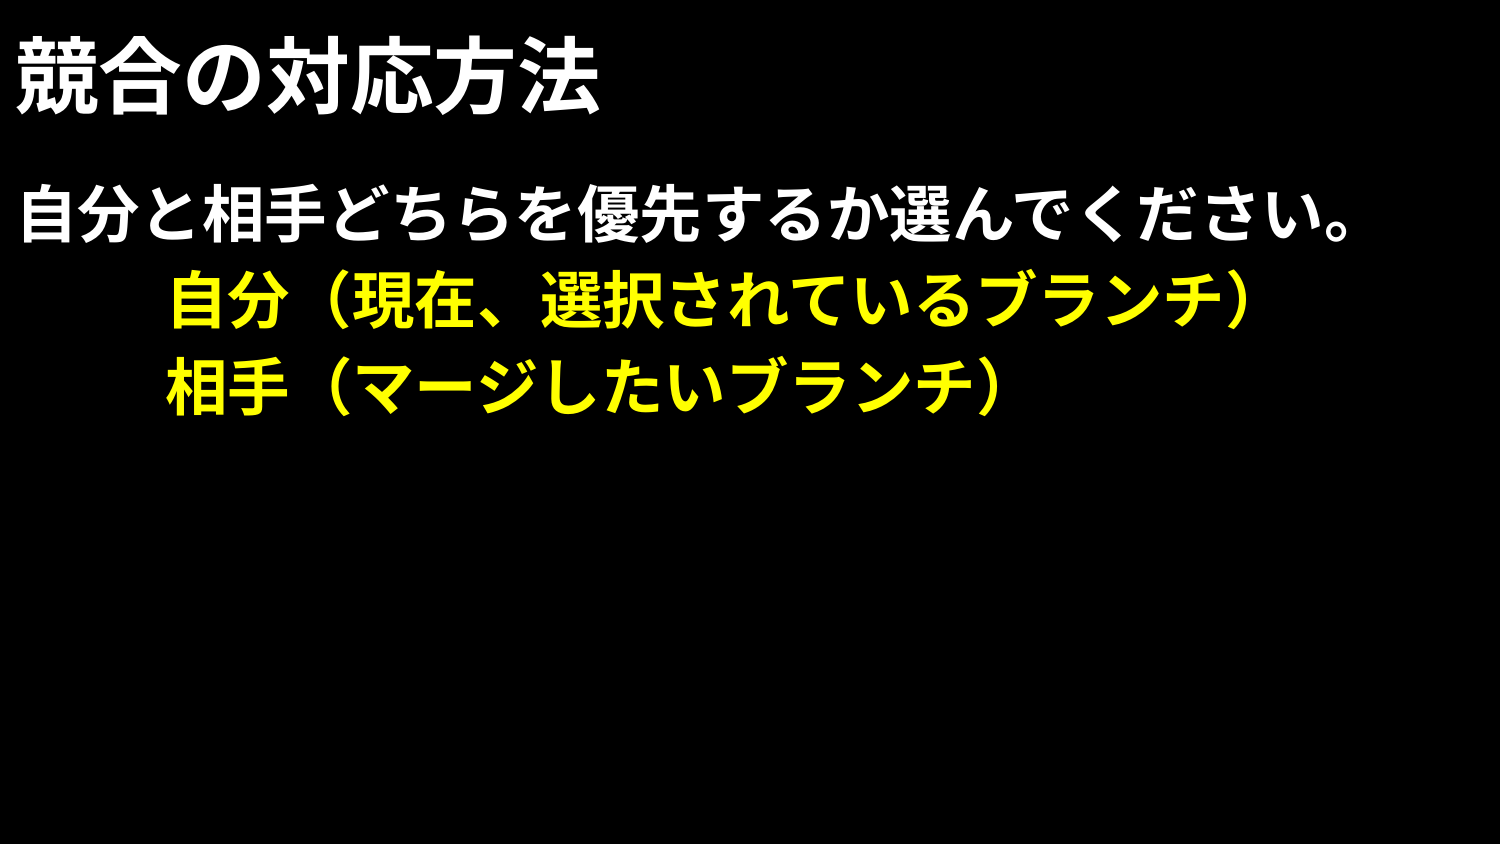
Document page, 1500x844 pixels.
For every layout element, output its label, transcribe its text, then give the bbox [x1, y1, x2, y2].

title 競合の対応方法 [0, 0, 1500, 149]
list 自分と相手どちらを優先するか選んでください。 自分（現在、選択されているブランチ） 相手（マージしたいブランチ） [0, 149, 1500, 844]
